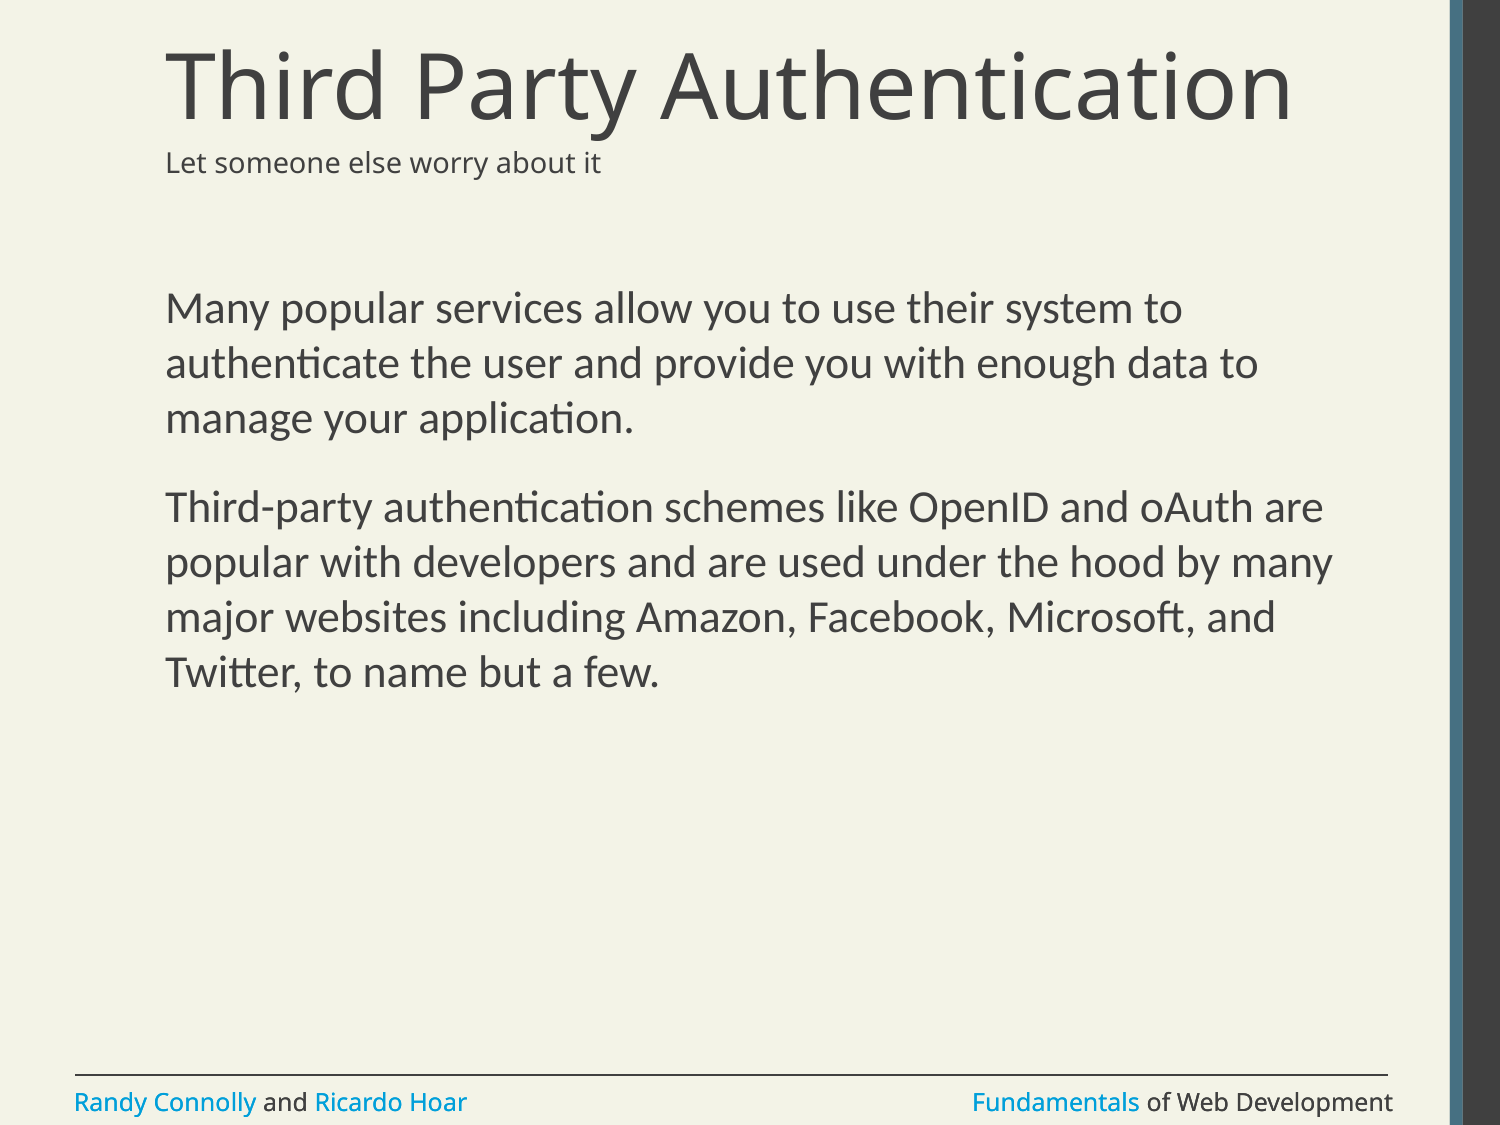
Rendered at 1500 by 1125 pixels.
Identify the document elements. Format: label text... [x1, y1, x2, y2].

title Third Party Authentication [150, 20, 1425, 188]
list Let someone else worry about it [150, 137, 1200, 188]
list Many popular services allow you to use their system to authenticate the user and provide you with enough data to manage your application. Third-party authentication schemes like OpenID and oAuth are popular with developers and are used under the hood by many major websites including Amazon, Facebook, Microsoft, and Twitter, to name but a few. [150, 270, 1363, 1013]
